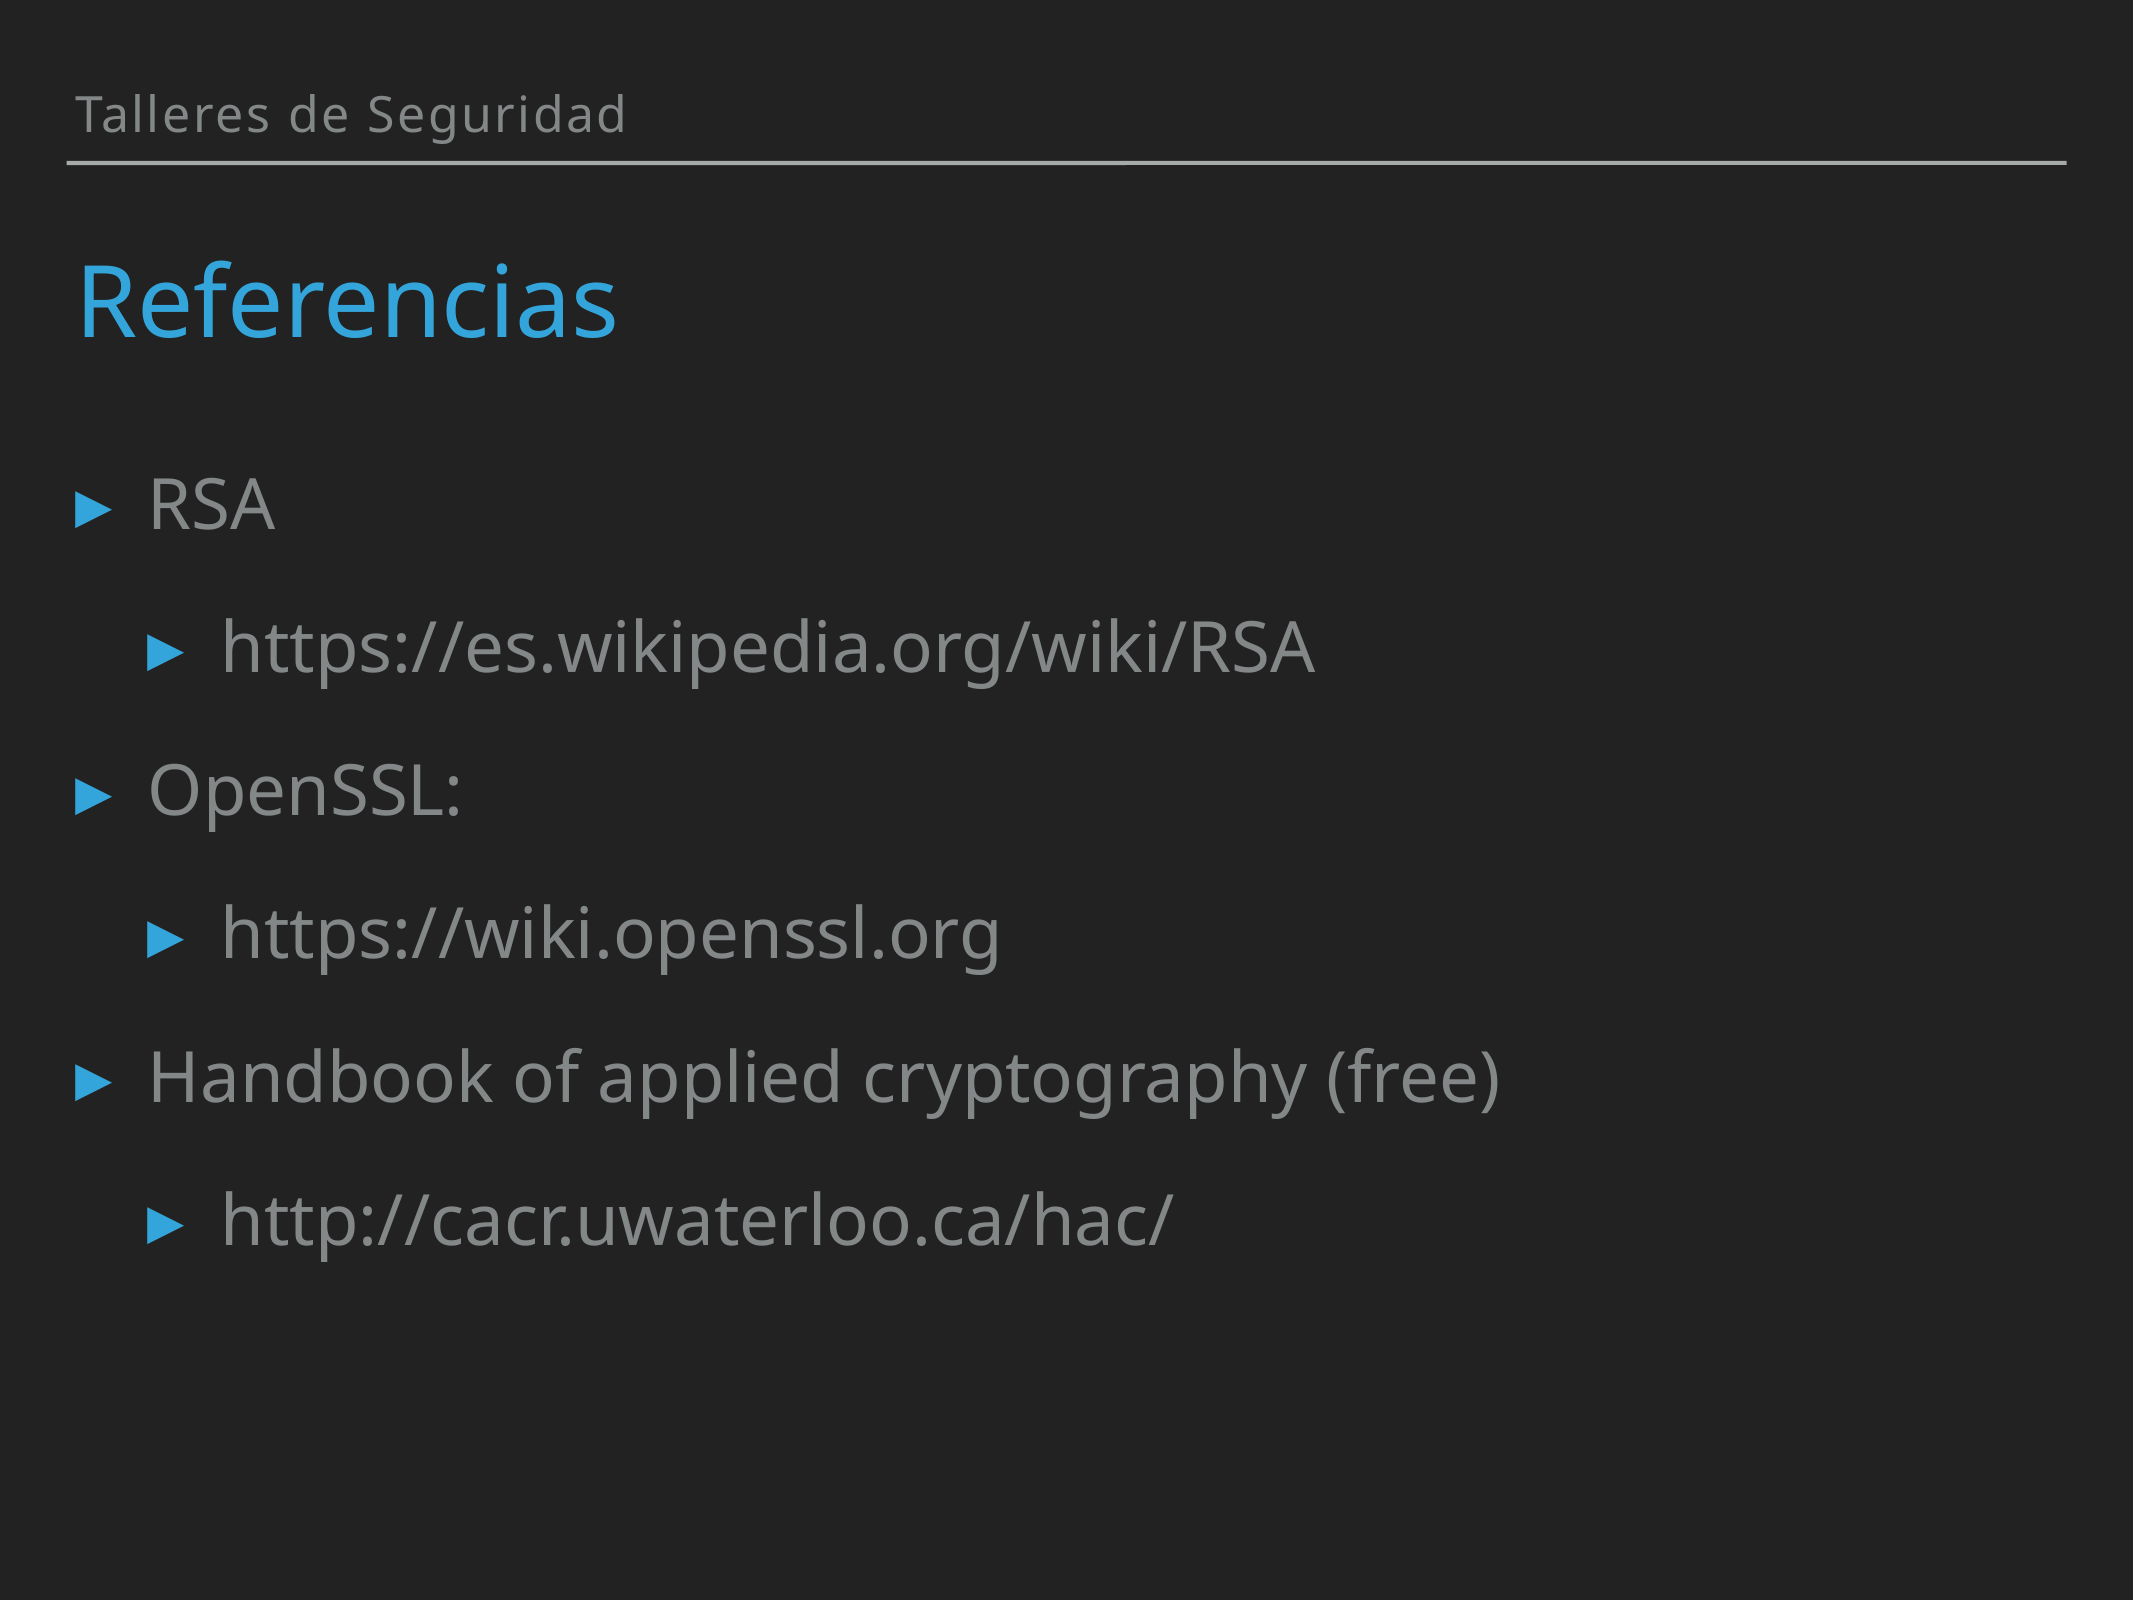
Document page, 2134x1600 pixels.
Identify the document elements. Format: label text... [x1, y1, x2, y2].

title Referencias [66, 251, 2068, 372]
list Talleres de Seguridad [66, 74, 1901, 151]
list RSA https://es.wikipedia.org/wiki/RSA OpenSSL: https://wiki.openssl.org Handbook of applied cryptography (free) http://cacr.uwaterloo.ca/hac/ [66, 449, 2068, 1453]
